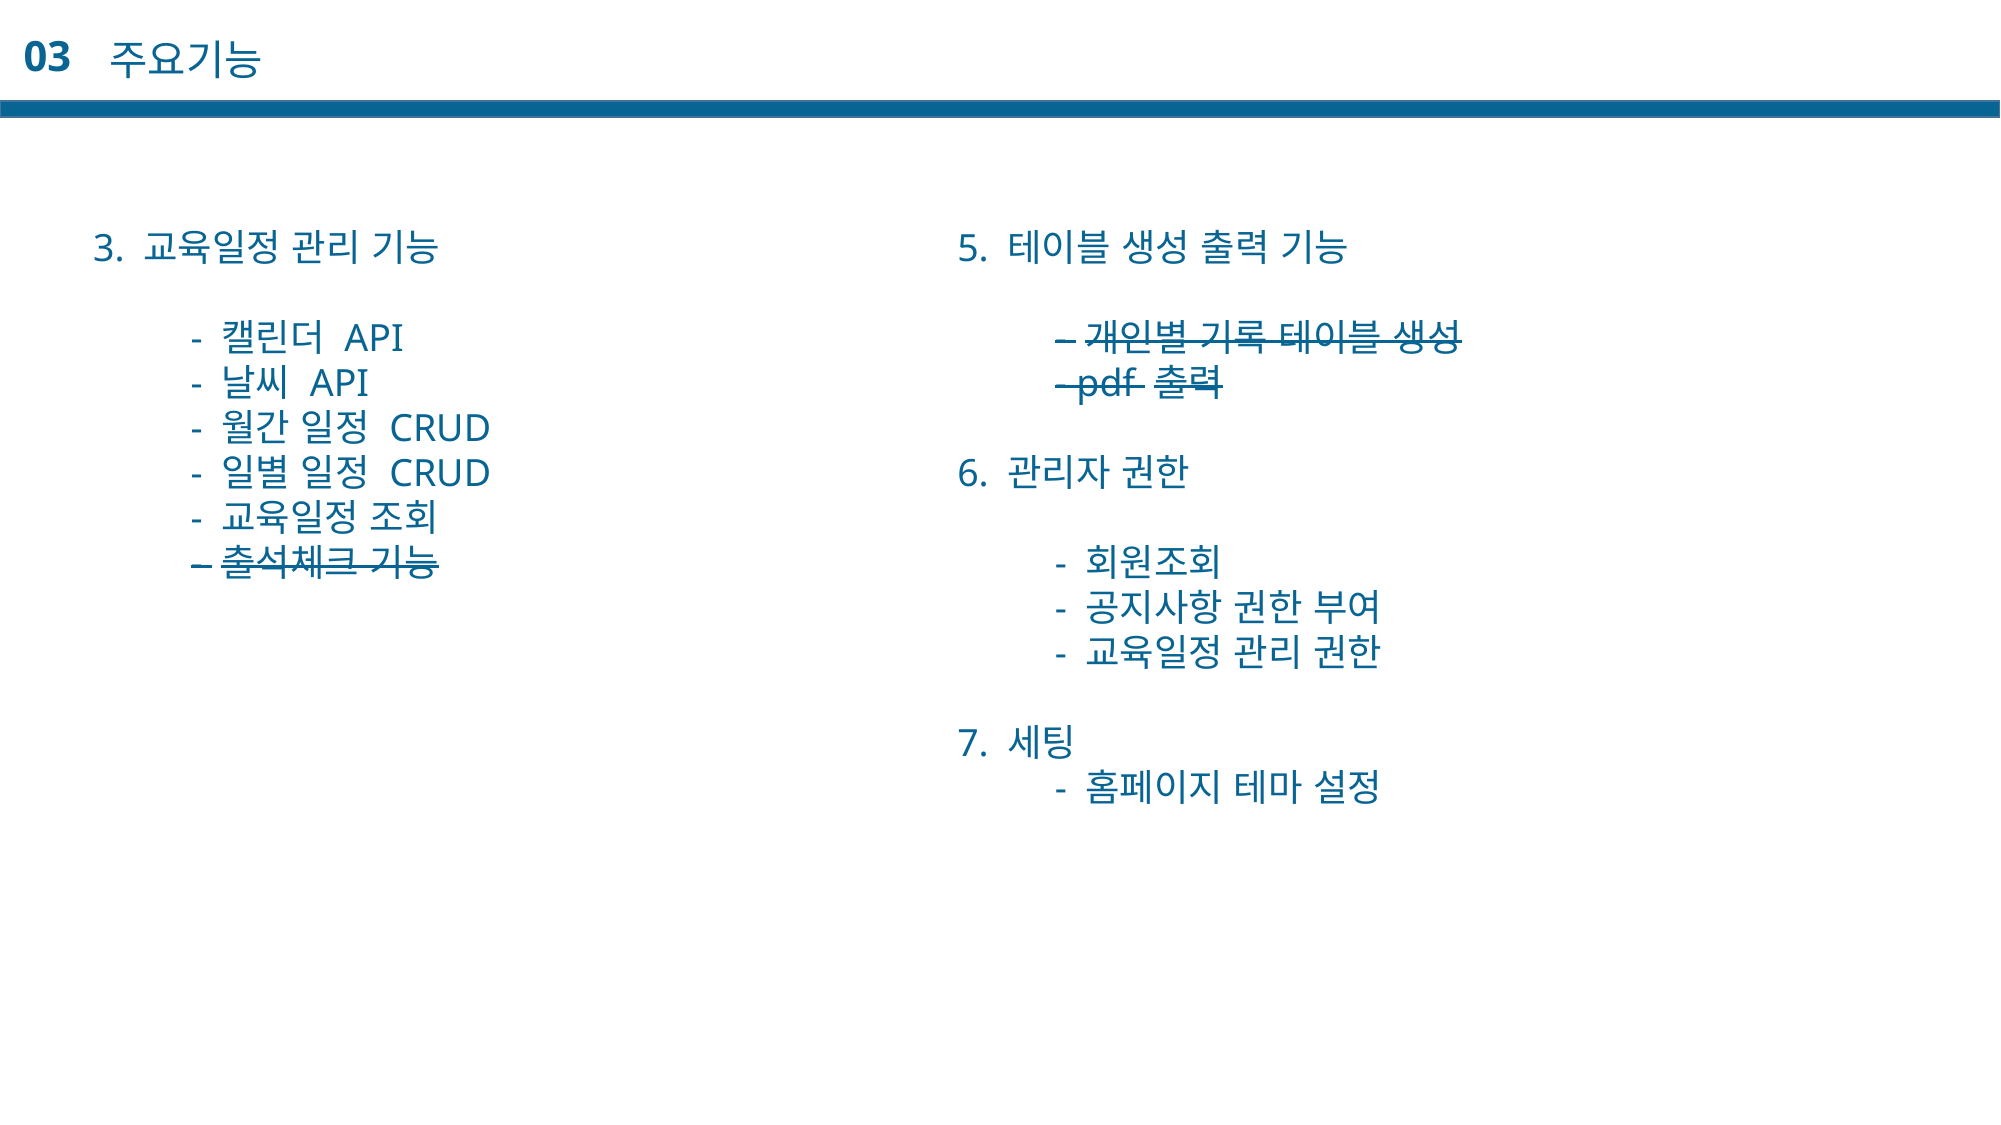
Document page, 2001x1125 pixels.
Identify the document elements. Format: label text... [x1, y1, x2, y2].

text_box 03 [8, 22, 87, 88]
text_box 5. 테이블 생성 출력 기능 - 개인별 기록 테이블 생성 - pdf 출력 6. 관리자 권한 - 회원조회 - 공지사항 권한 부여 - 교육일정 관리 권한 7. 세팅 - 홈페이지 테마 설정 [942, 216, 1477, 817]
text_box 3. 교육일정 관리 기능 - 캘린더 API - 날씨 API - 월간 일정 CRUD - 일별 일정 CRUD - 교육일정 조회 - 출석체크 기능 [78, 216, 507, 592]
text_box [0, 100, 2000, 118]
text_box 주요기능 [94, 26, 279, 92]
